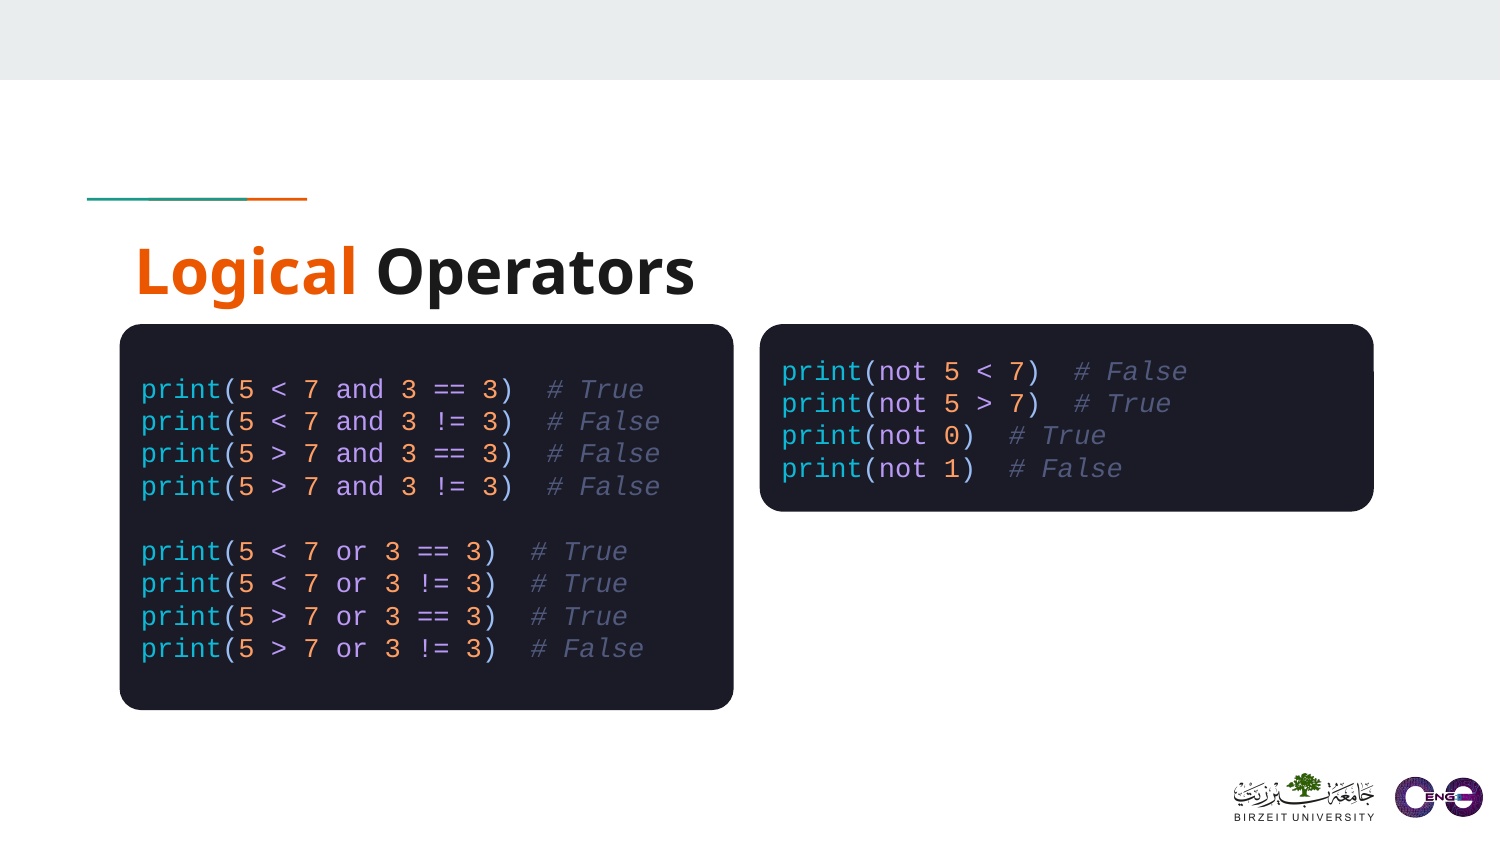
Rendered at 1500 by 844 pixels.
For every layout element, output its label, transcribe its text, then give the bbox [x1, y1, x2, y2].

title Logical Operators [119, 216, 1381, 305]
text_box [1233, 748, 1488, 844]
text_box print(5 < 7 and 3 == 3) # True print(5 < 7 and 3 != 3) # False print(5 > 7 and 3 == 3) # False print(5 > 7 and 3 != 3) # False print(5 < 7 or 3 == 3) # True print(5 < 7 or 3 != 3) # True print(5 > 7 or 3 == 3) # True print(5 > 7 or 3 != 3) # False [119, 324, 734, 711]
text_box print(not 5 < 7) # False print(not 5 > 7) # True print(not 0) # True print(not 1) # False [759, 324, 1374, 512]
